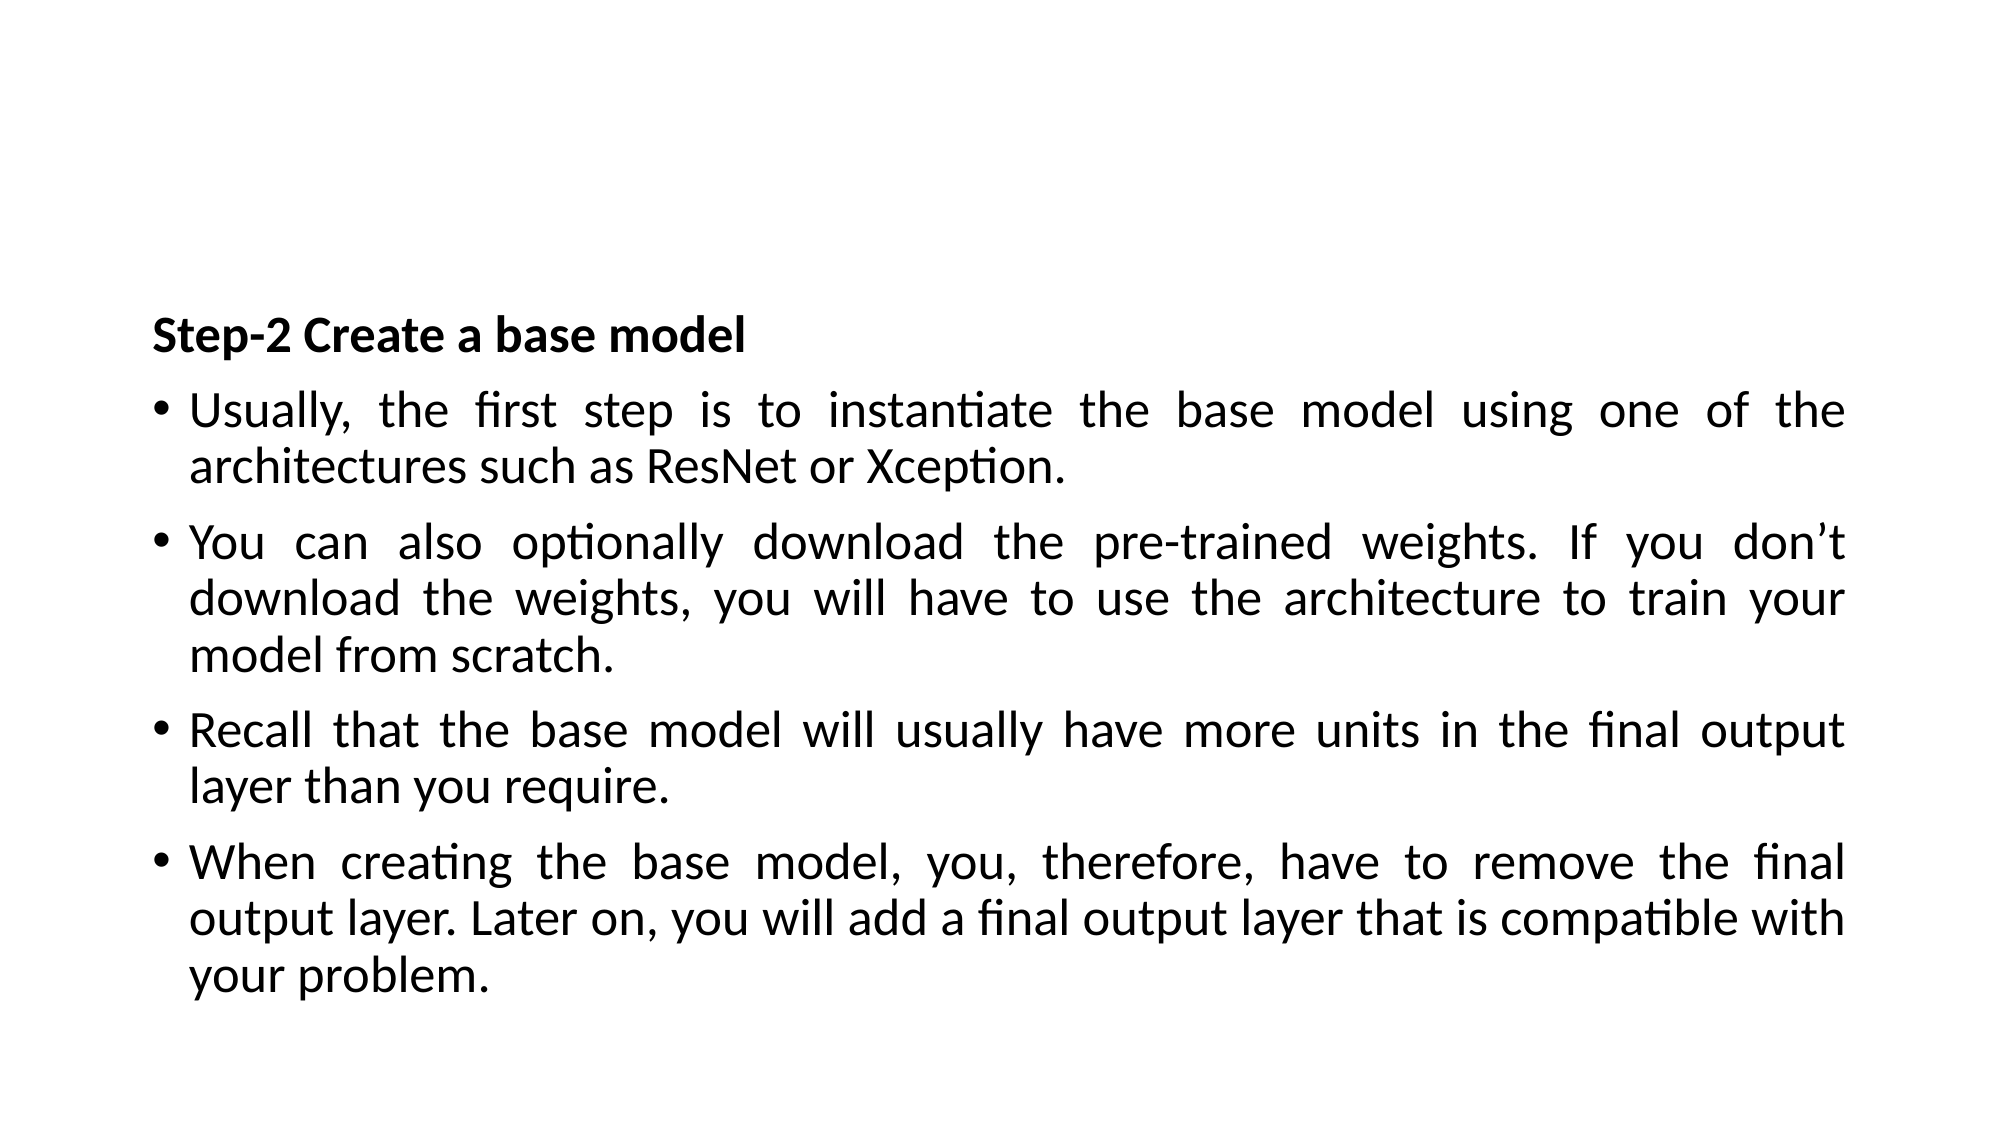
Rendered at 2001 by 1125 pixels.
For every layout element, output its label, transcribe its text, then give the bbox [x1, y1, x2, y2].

list Step-2 Create a base model Usually, the first step is to instantiate the base model using one of the architectures such as ResNet or Xception. You can also optionally download the pre-trained weights. If you don’t download the weights, you will have to use the architecture to train your model from scratch. Recall that the base model will usually have more units in the final output layer than you require. When creating the base model, you, therefore, have to remove the final output layer. Later on, you will add a final output layer that is compatible with your problem. [137, 299, 1863, 1014]
